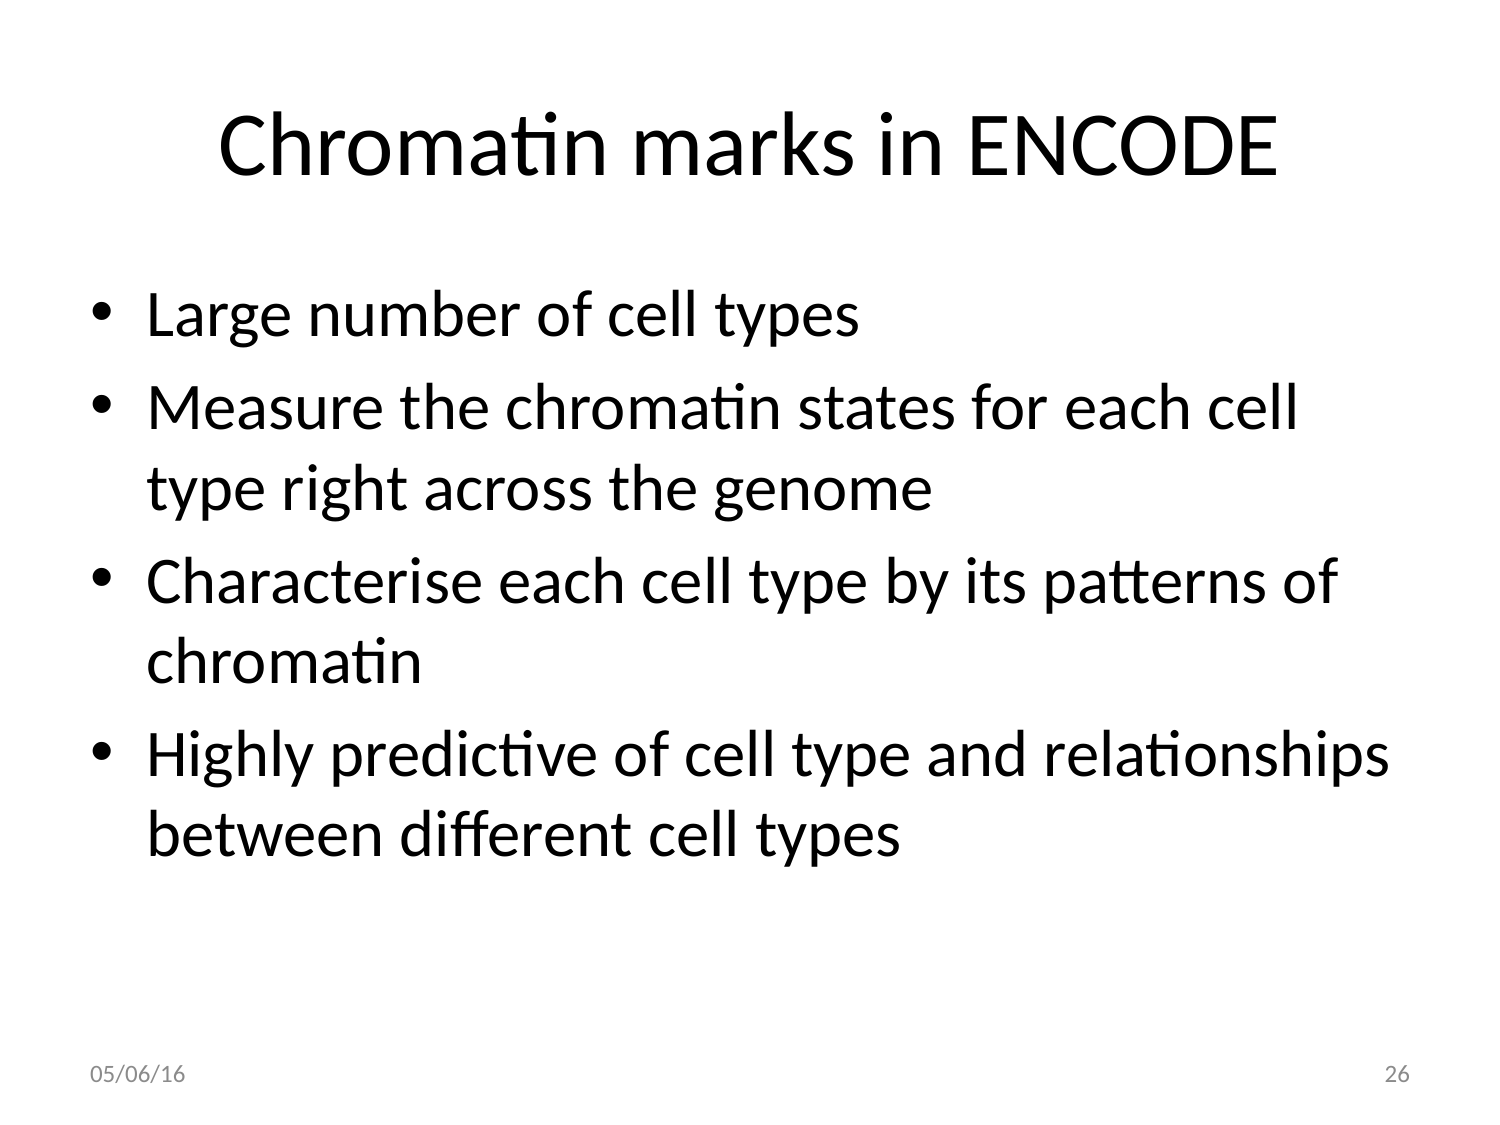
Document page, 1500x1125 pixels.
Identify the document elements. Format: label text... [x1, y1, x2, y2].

title Chromatin marks in ENCODE [75, 45, 1425, 233]
list Large number of cell types Measure the chromatin states for each cell type right across the genome Characterise each cell type by its patterns of chromatin Highly predictive of cell type and relationships between different cell types [75, 262, 1425, 1005]
